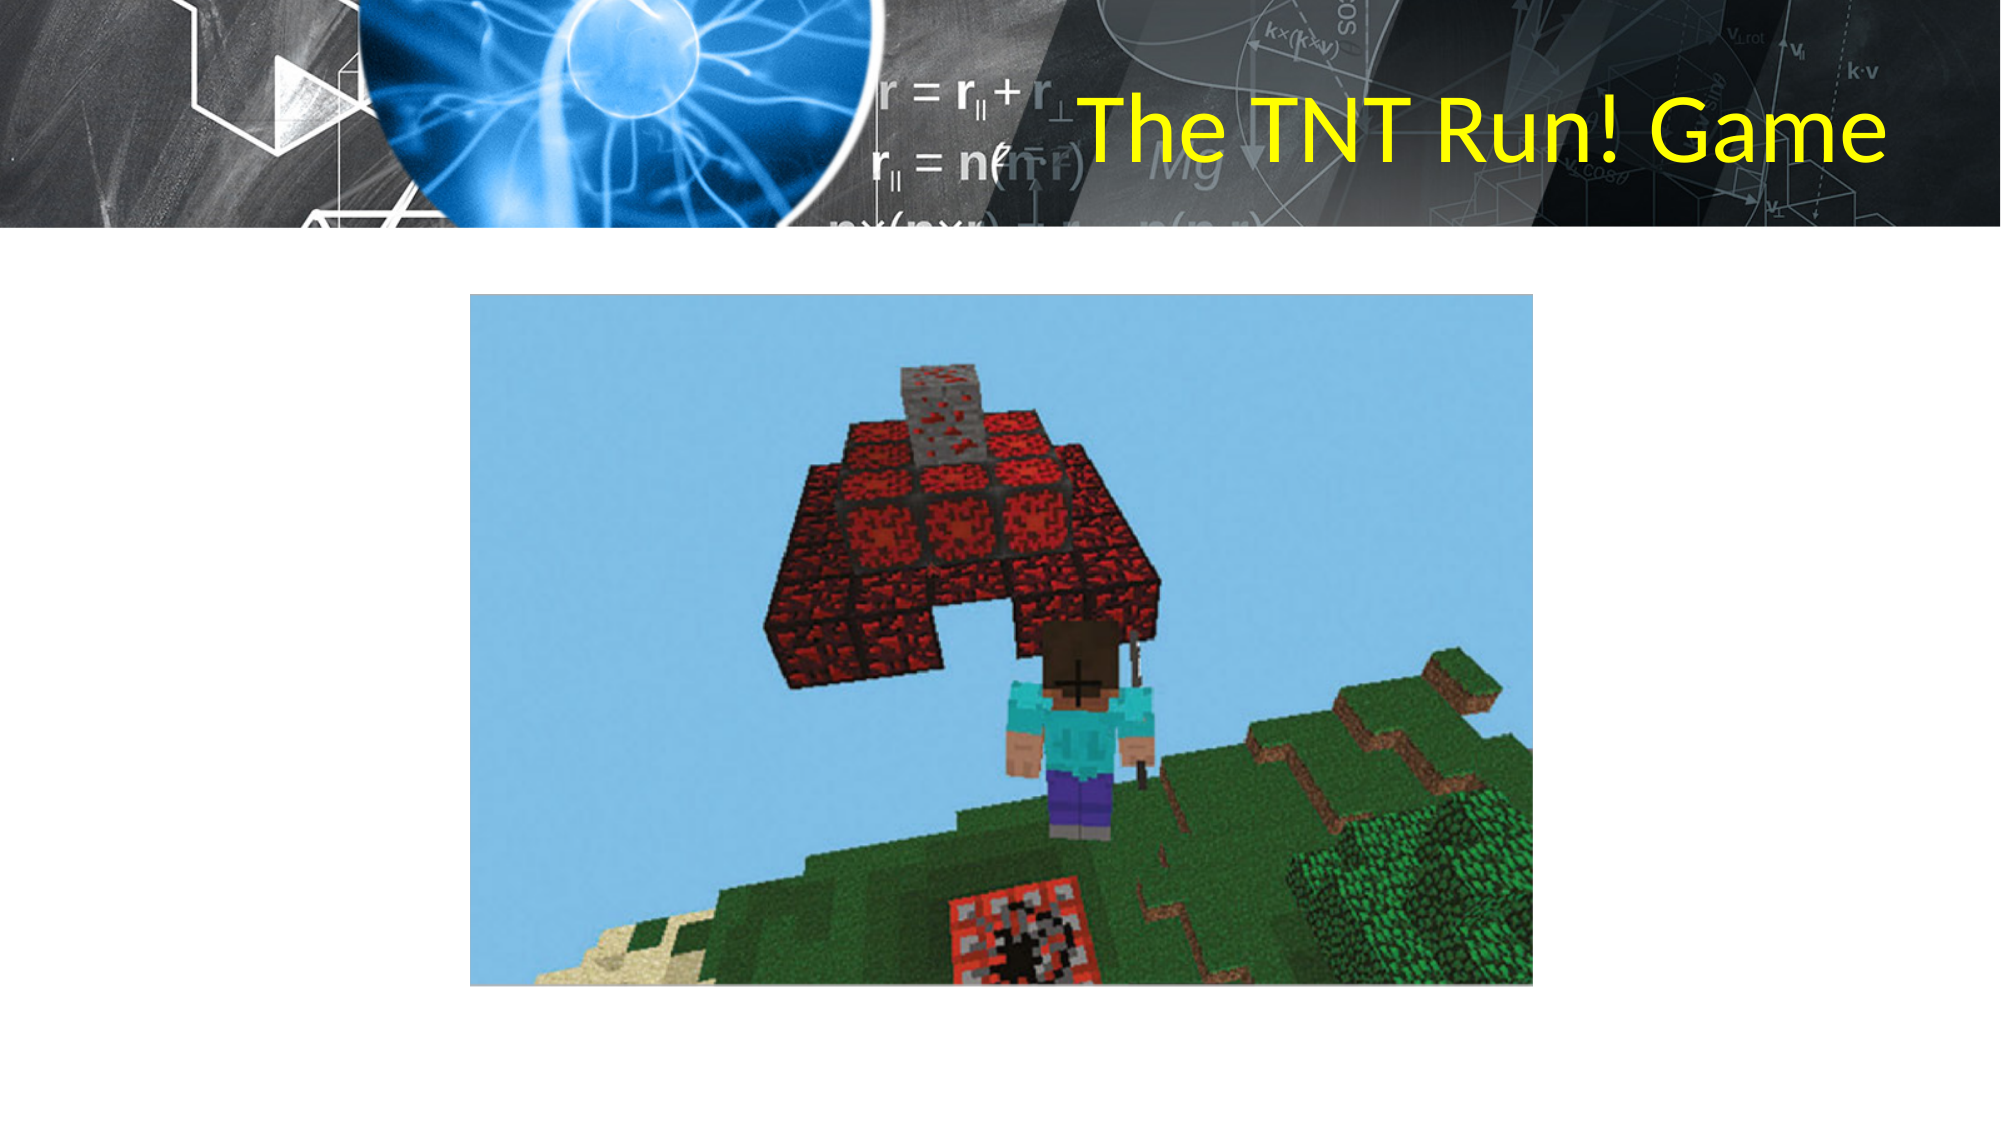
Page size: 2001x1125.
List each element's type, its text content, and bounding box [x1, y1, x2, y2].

title The TNT Run! Game [98, 39, 1905, 207]
picture [0, 0, 2001, 1125]
